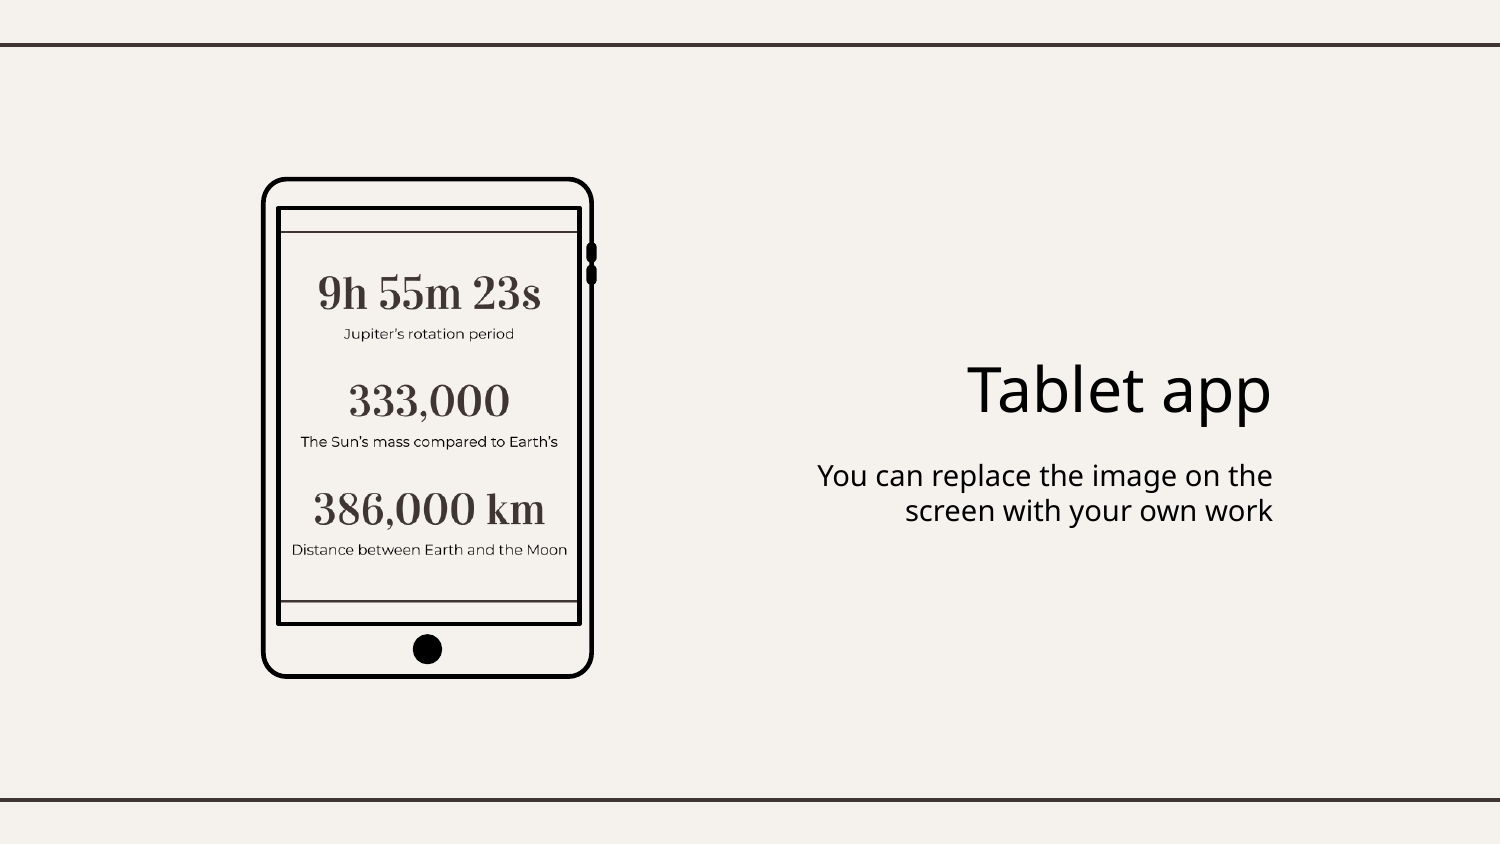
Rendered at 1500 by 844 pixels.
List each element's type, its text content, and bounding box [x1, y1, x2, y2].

subtitle You can replace the image on the screen with your own work [796, 442, 1289, 534]
title Tablet app [736, 335, 1289, 440]
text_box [263, 178, 595, 677]
picture [280, 209, 578, 622]
